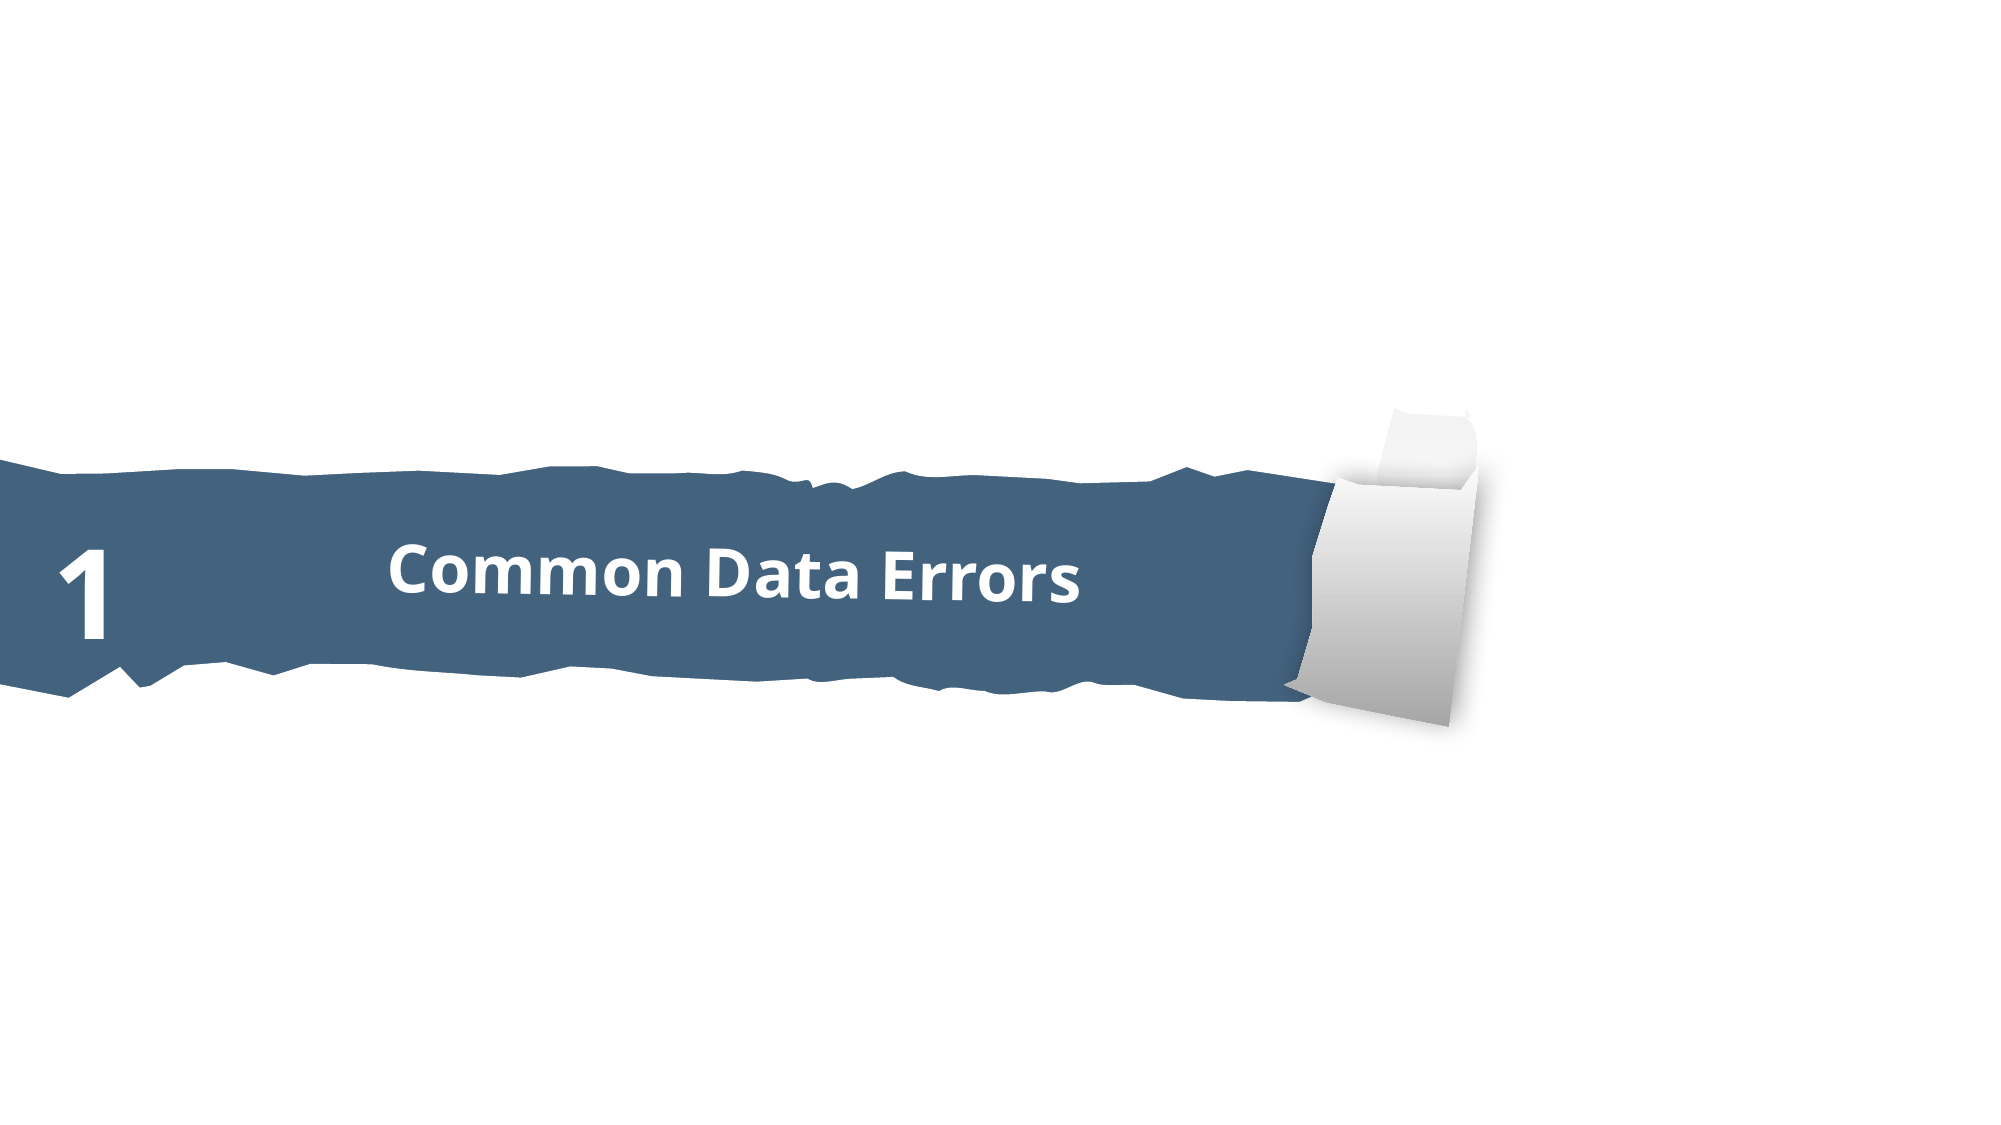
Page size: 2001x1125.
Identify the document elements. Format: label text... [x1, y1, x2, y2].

text_box [0, 456, 1299, 706]
text_box 1 [35, 507, 143, 672]
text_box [1223, 472, 1541, 656]
text_box Common Data Errors [185, 514, 1223, 628]
